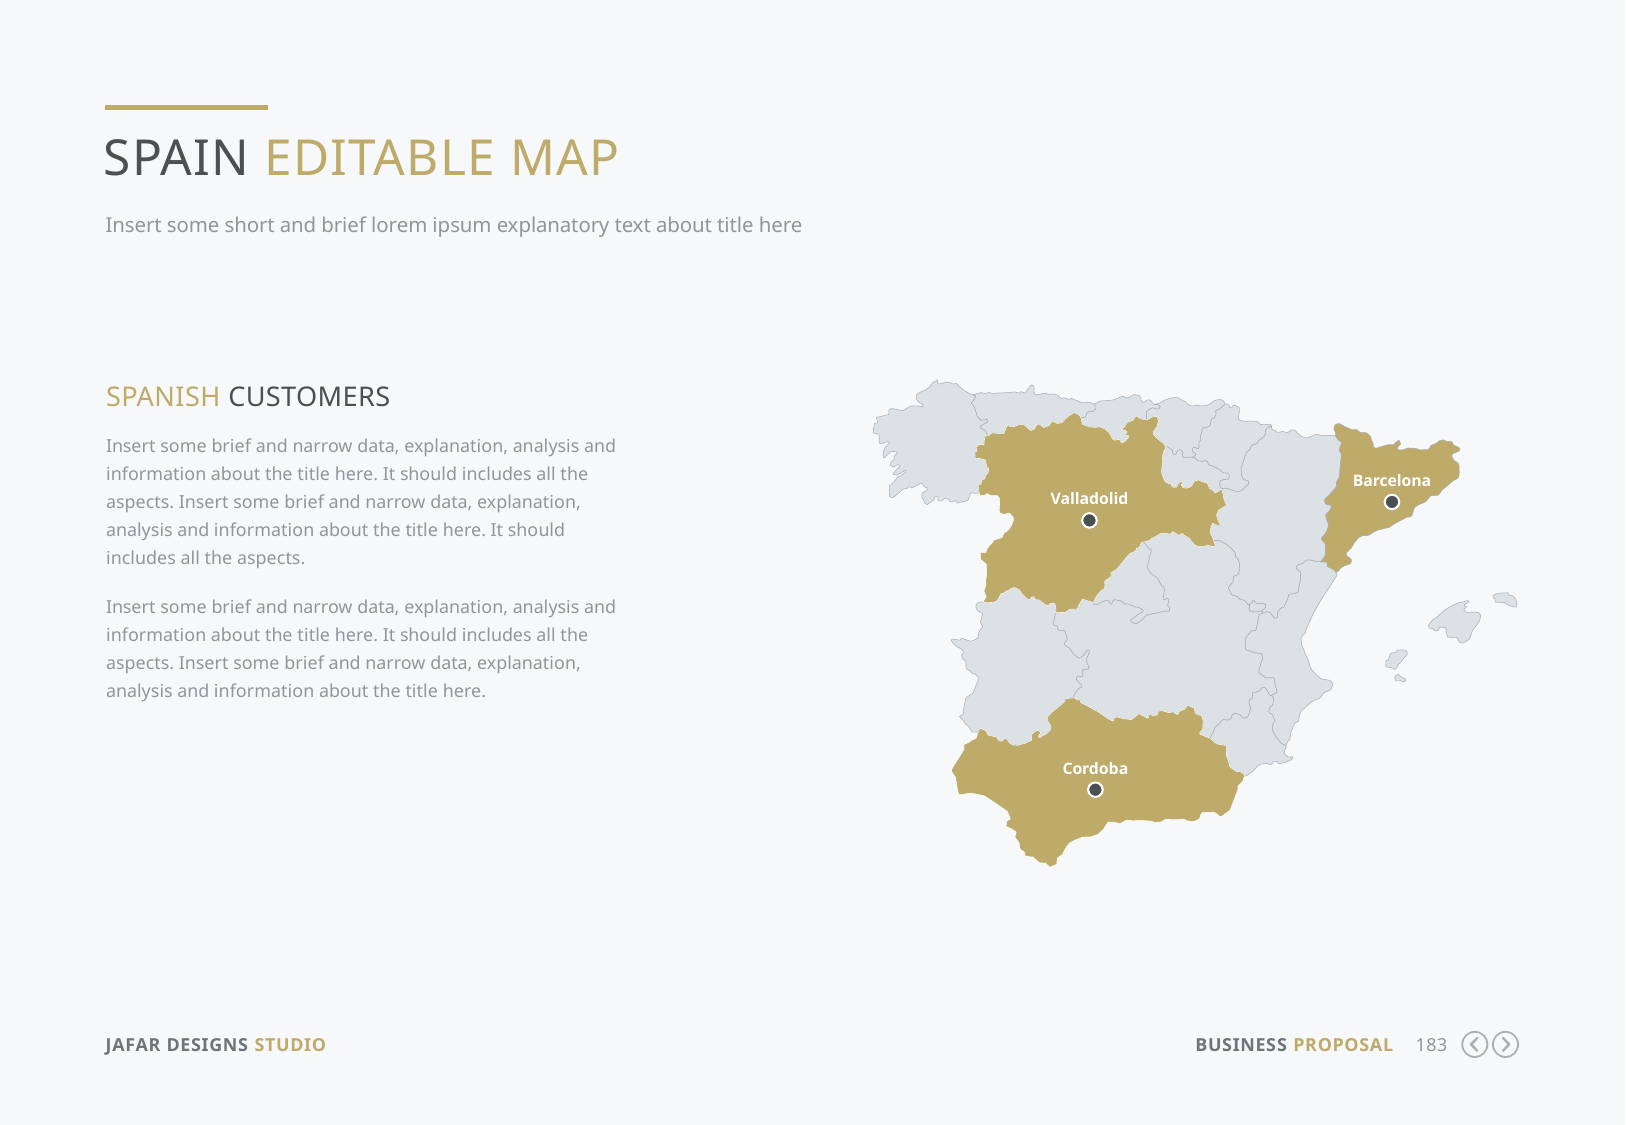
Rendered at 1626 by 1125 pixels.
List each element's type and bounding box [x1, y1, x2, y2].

list [105, 209, 1519, 241]
text_box [106, 379, 628, 677]
text_box [873, 379, 1518, 868]
list [103, 125, 1518, 188]
